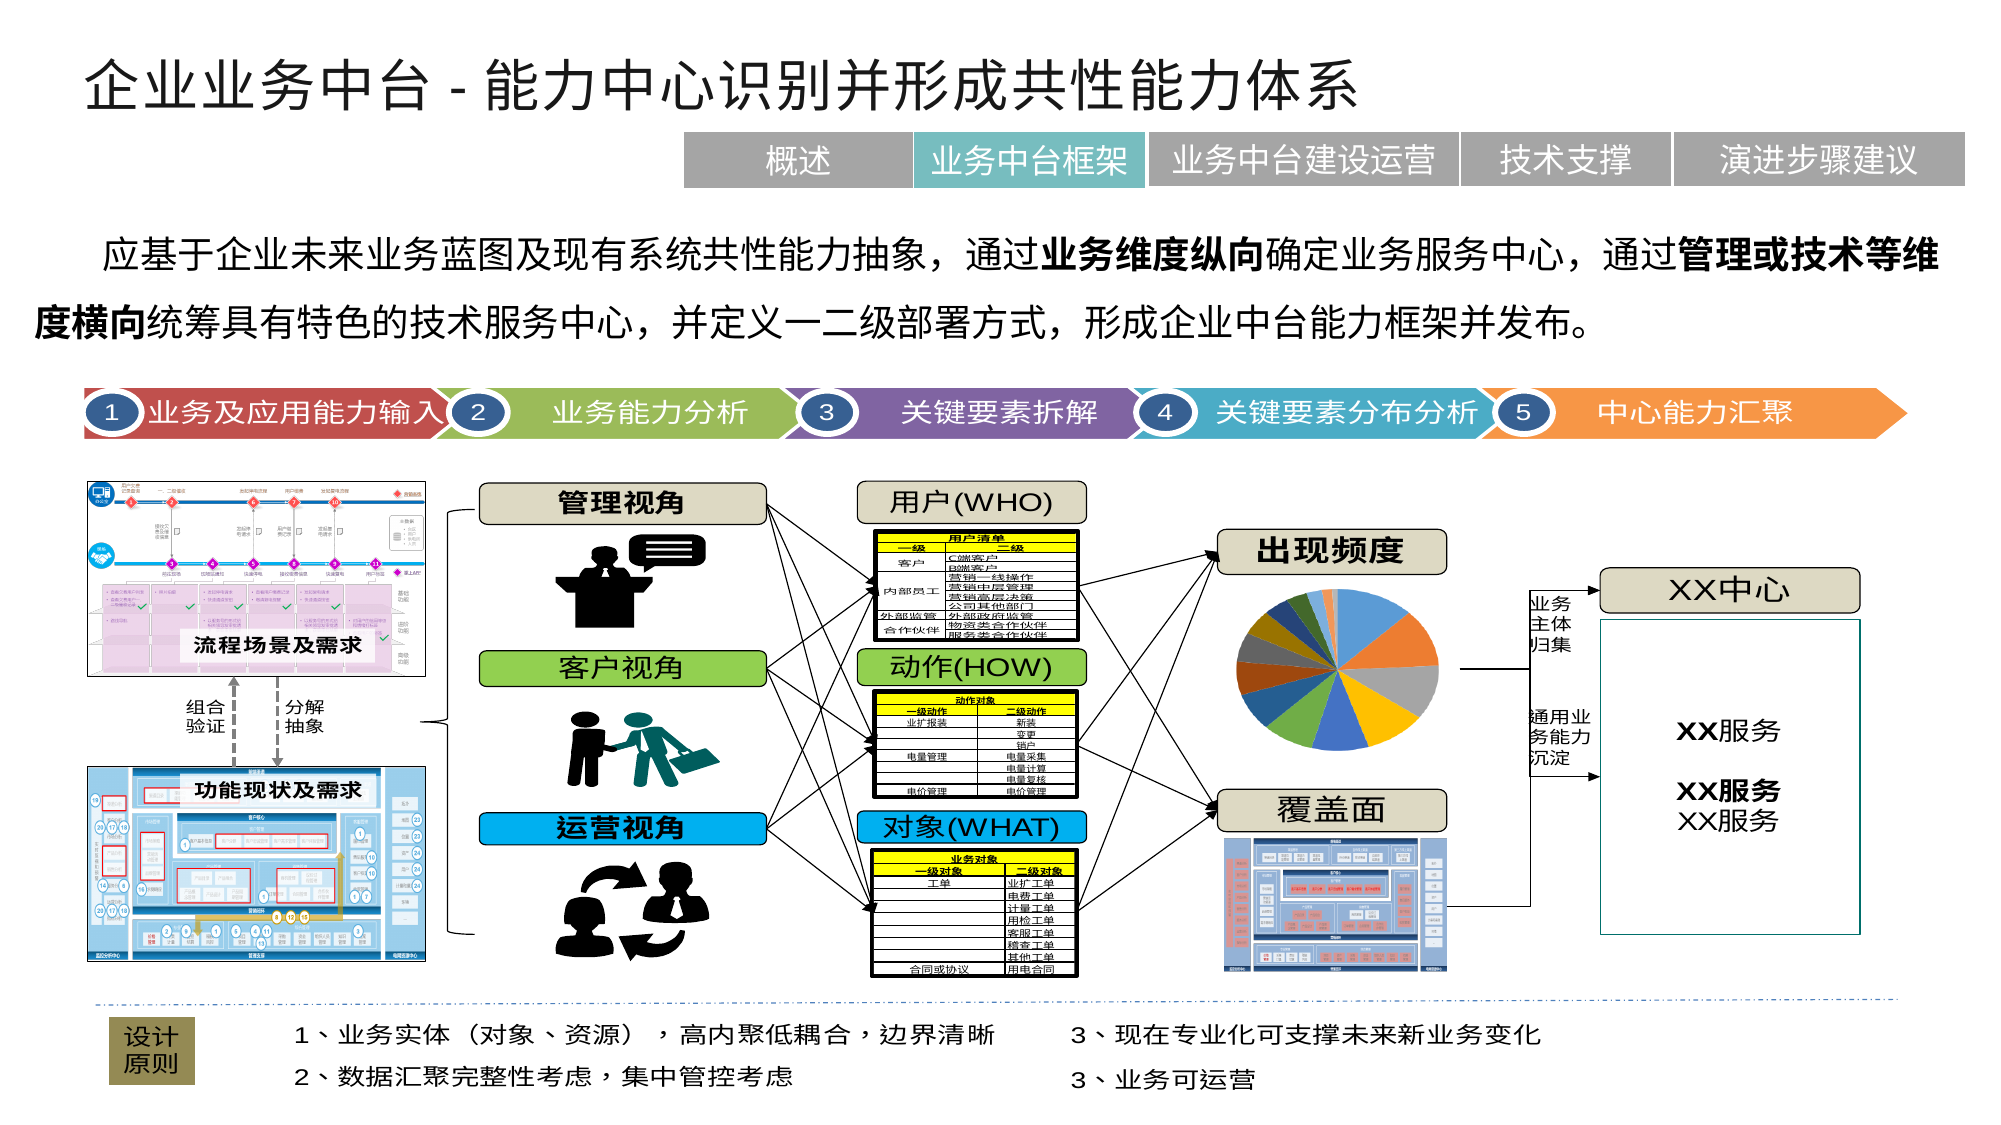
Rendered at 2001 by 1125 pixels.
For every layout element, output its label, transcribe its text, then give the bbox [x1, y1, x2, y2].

picture [79, 375, 2000, 1108]
text_box 企业业务中台-能力中心识别并形成共性能力体系 [79, 32, 1967, 122]
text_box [683, 130, 1966, 190]
text_box 应基于企业未来业务蓝图及现有系统共性能力抽象，通过业务维度纵向确定业务服务中心，通过管理或技术等维度横向统筹具有特色的技术服务中心，并定义一二级部署方式，形成企业中台能力框架并发布。 [19, 200, 1967, 351]
